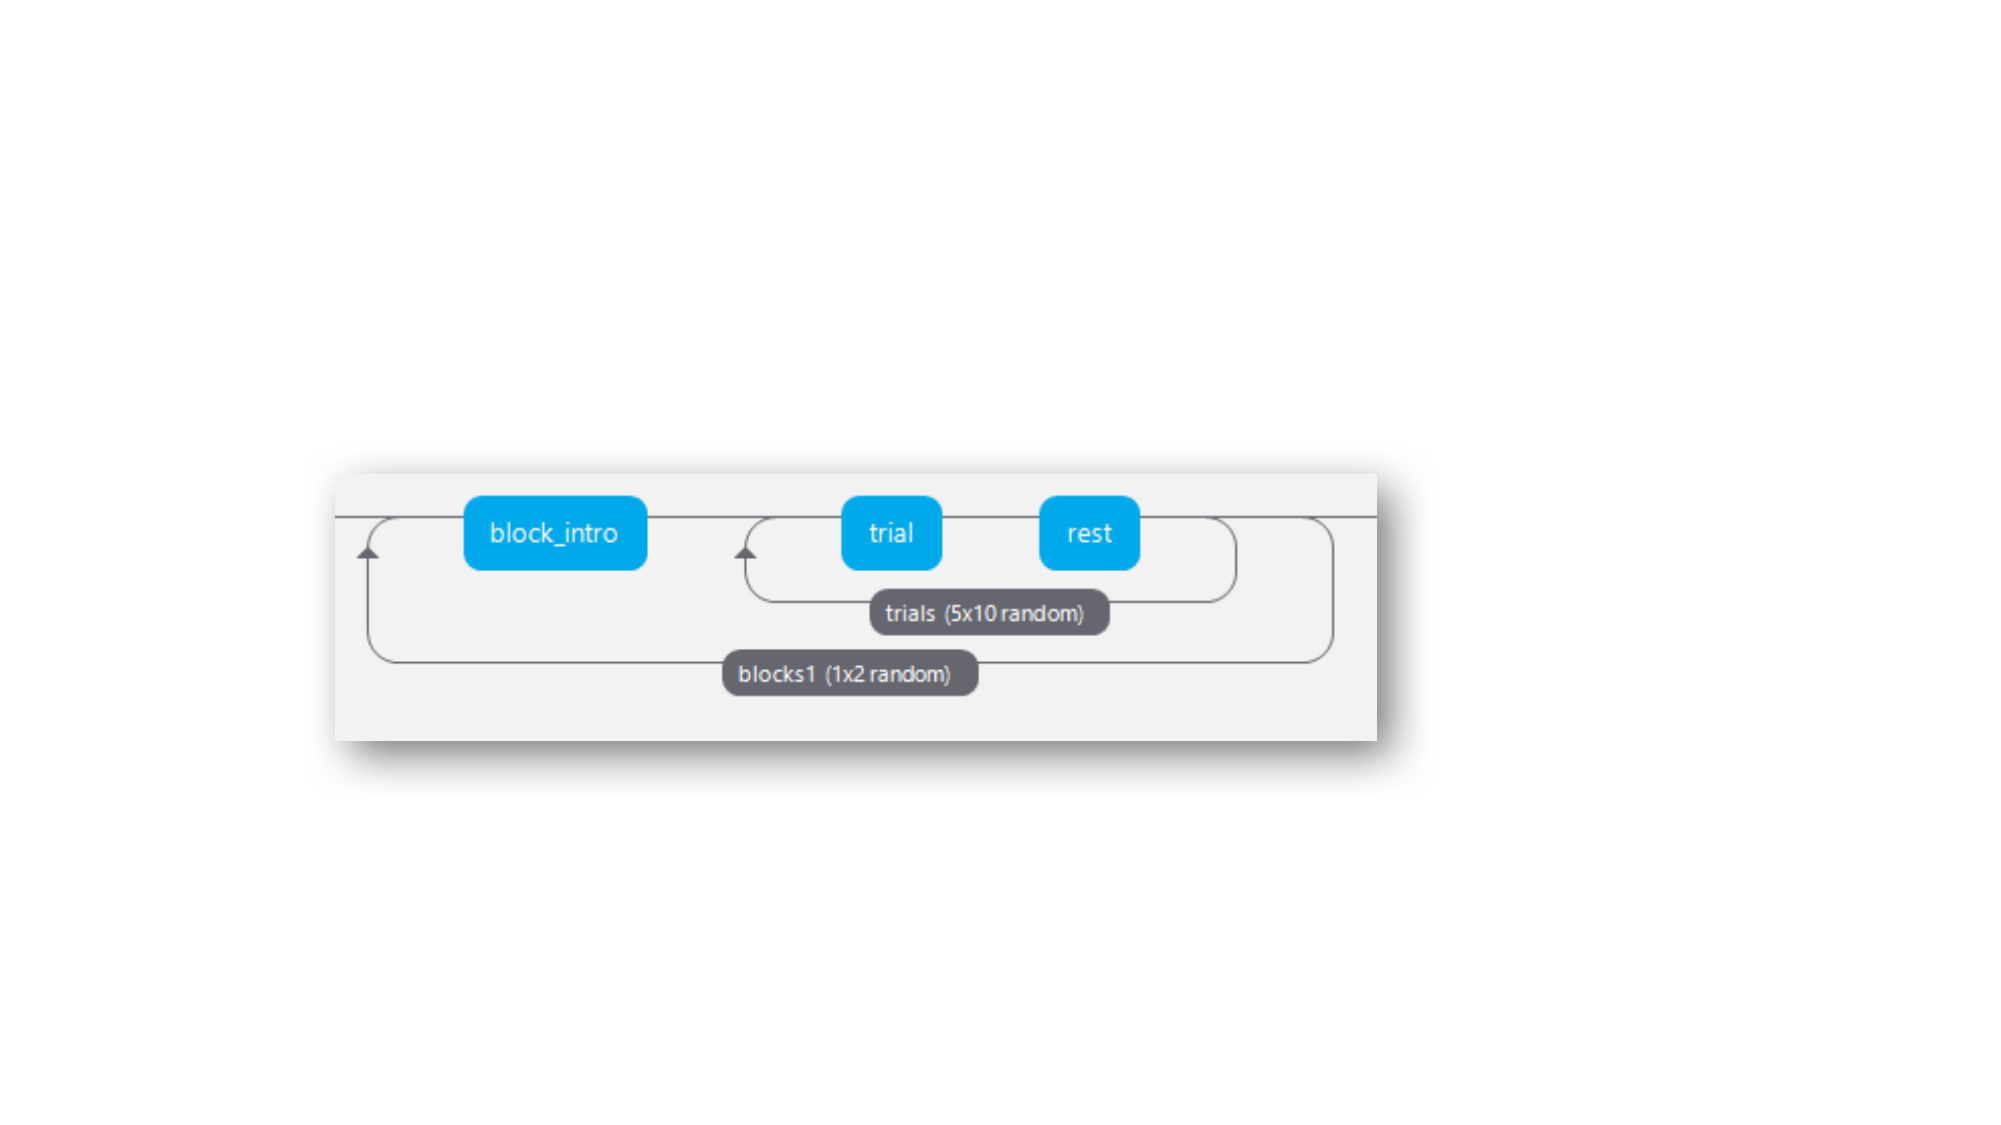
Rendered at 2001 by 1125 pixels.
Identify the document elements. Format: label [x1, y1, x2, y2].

picture [334, 474, 1377, 741]
